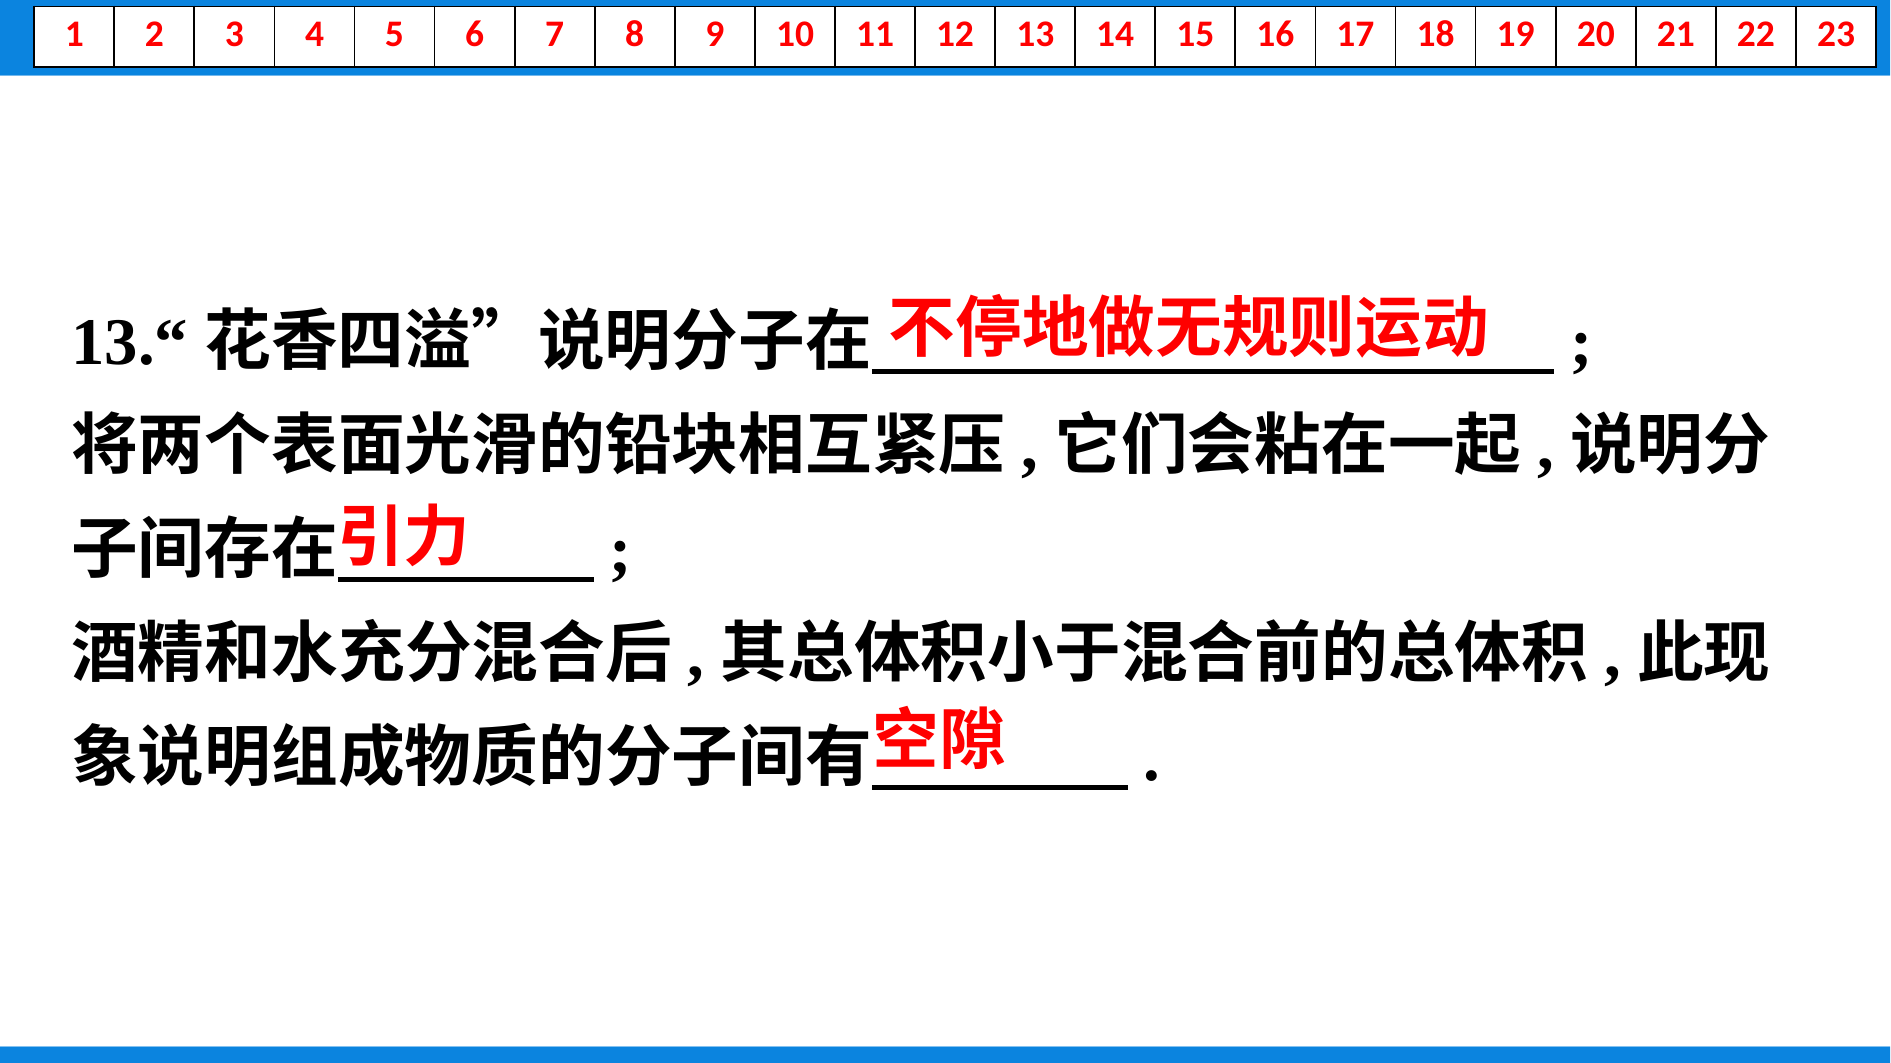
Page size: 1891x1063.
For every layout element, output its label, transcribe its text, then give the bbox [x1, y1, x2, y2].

text_box 不停地做无规则运动 [806, 281, 1628, 369]
picture [0, 0, 1891, 1063]
text_box 13.“花香四溢”说明分子在 ; 将两个表面光滑的铅块相互紧压,它们会粘在一起,说明分子间存在 ; 酒精和水充分混合后,其总体积小于混合前的总体积,此现象说明组成物质的分子间有 . [56, 266, 1834, 801]
text_box 引力 [255, 489, 608, 577]
text_box 空隙 [790, 697, 1143, 777]
